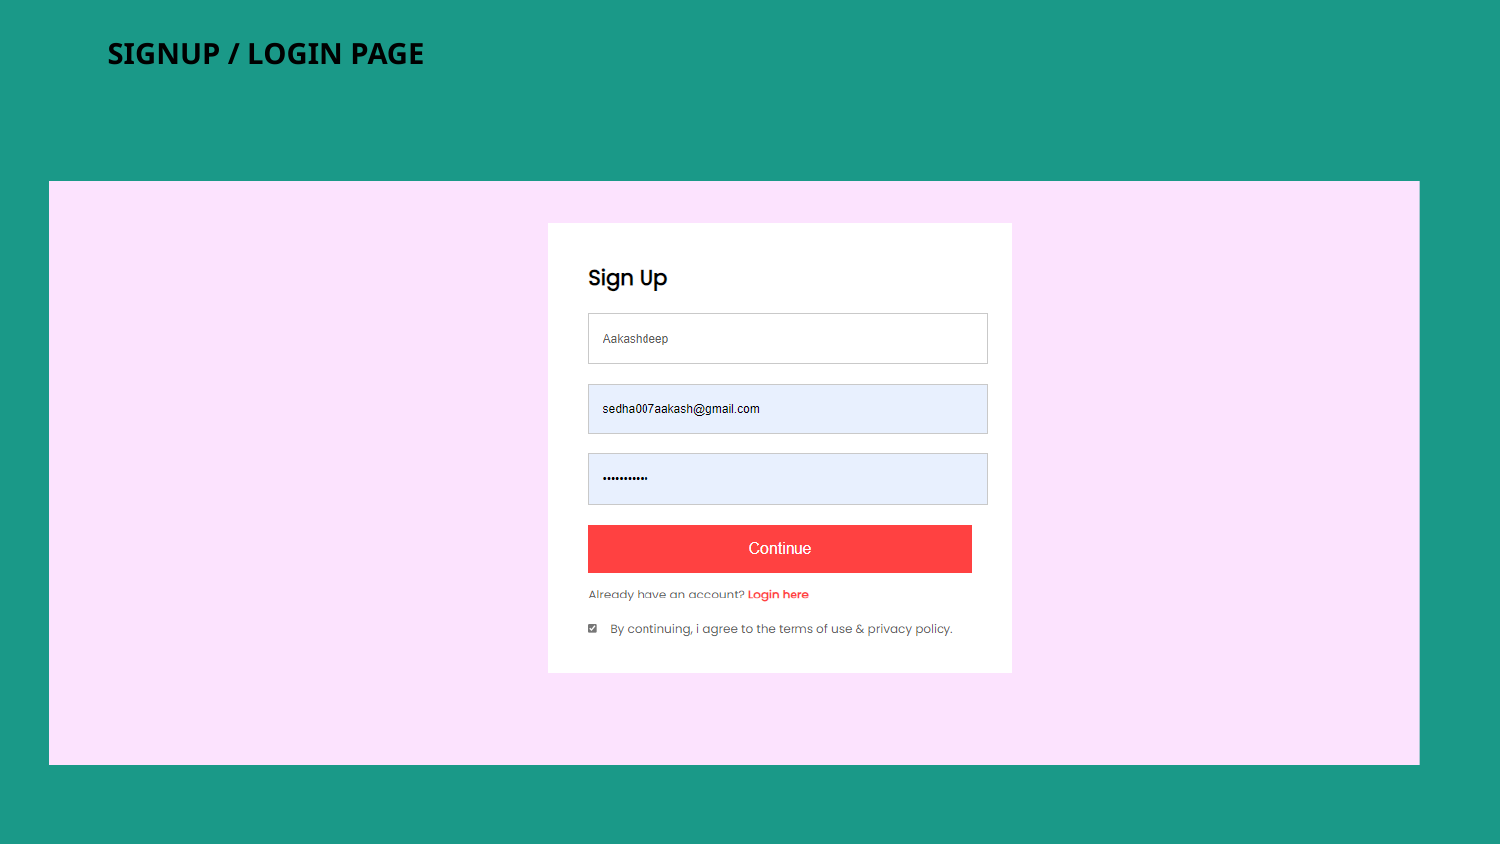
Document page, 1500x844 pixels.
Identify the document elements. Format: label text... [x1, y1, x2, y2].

picture [0, 181, 1420, 830]
text_box SIGNUP / LOGIN PAGE [92, 20, 941, 122]
